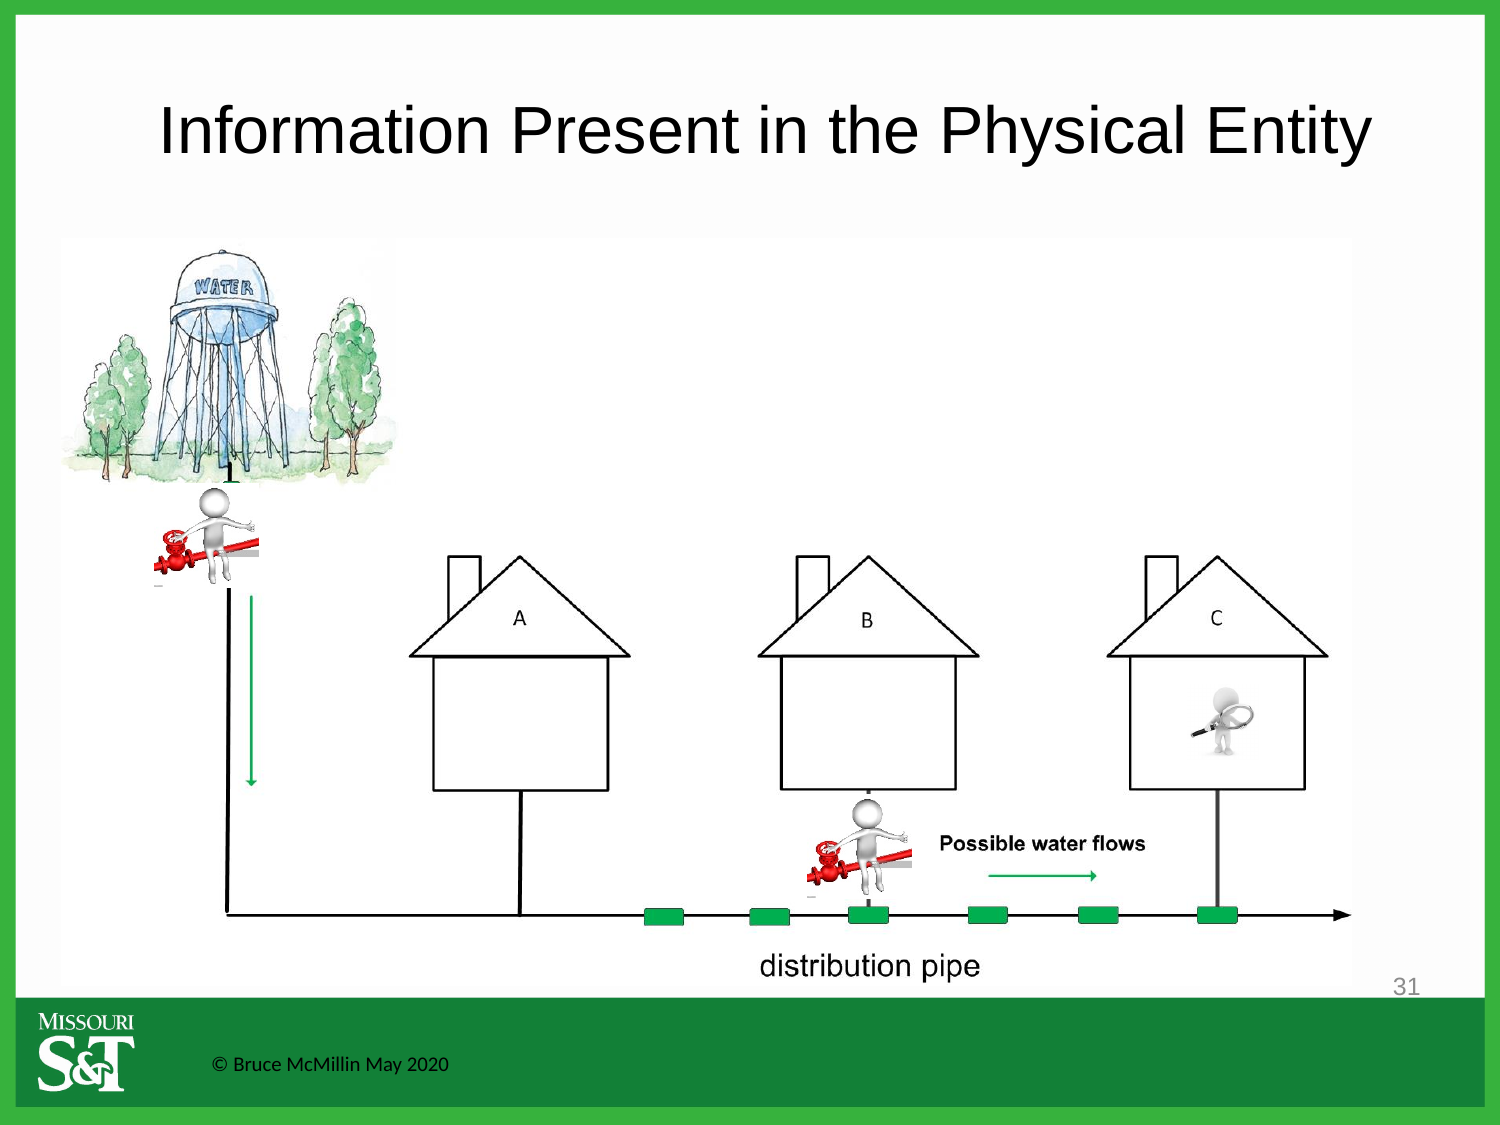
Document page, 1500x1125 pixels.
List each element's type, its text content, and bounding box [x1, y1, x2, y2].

picture [0, 0, 1500, 1125]
slide_number 31 [1085, 955, 1436, 1016]
title Information Present in the Physical Entity [61, 76, 1472, 178]
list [60, 238, 1352, 986]
